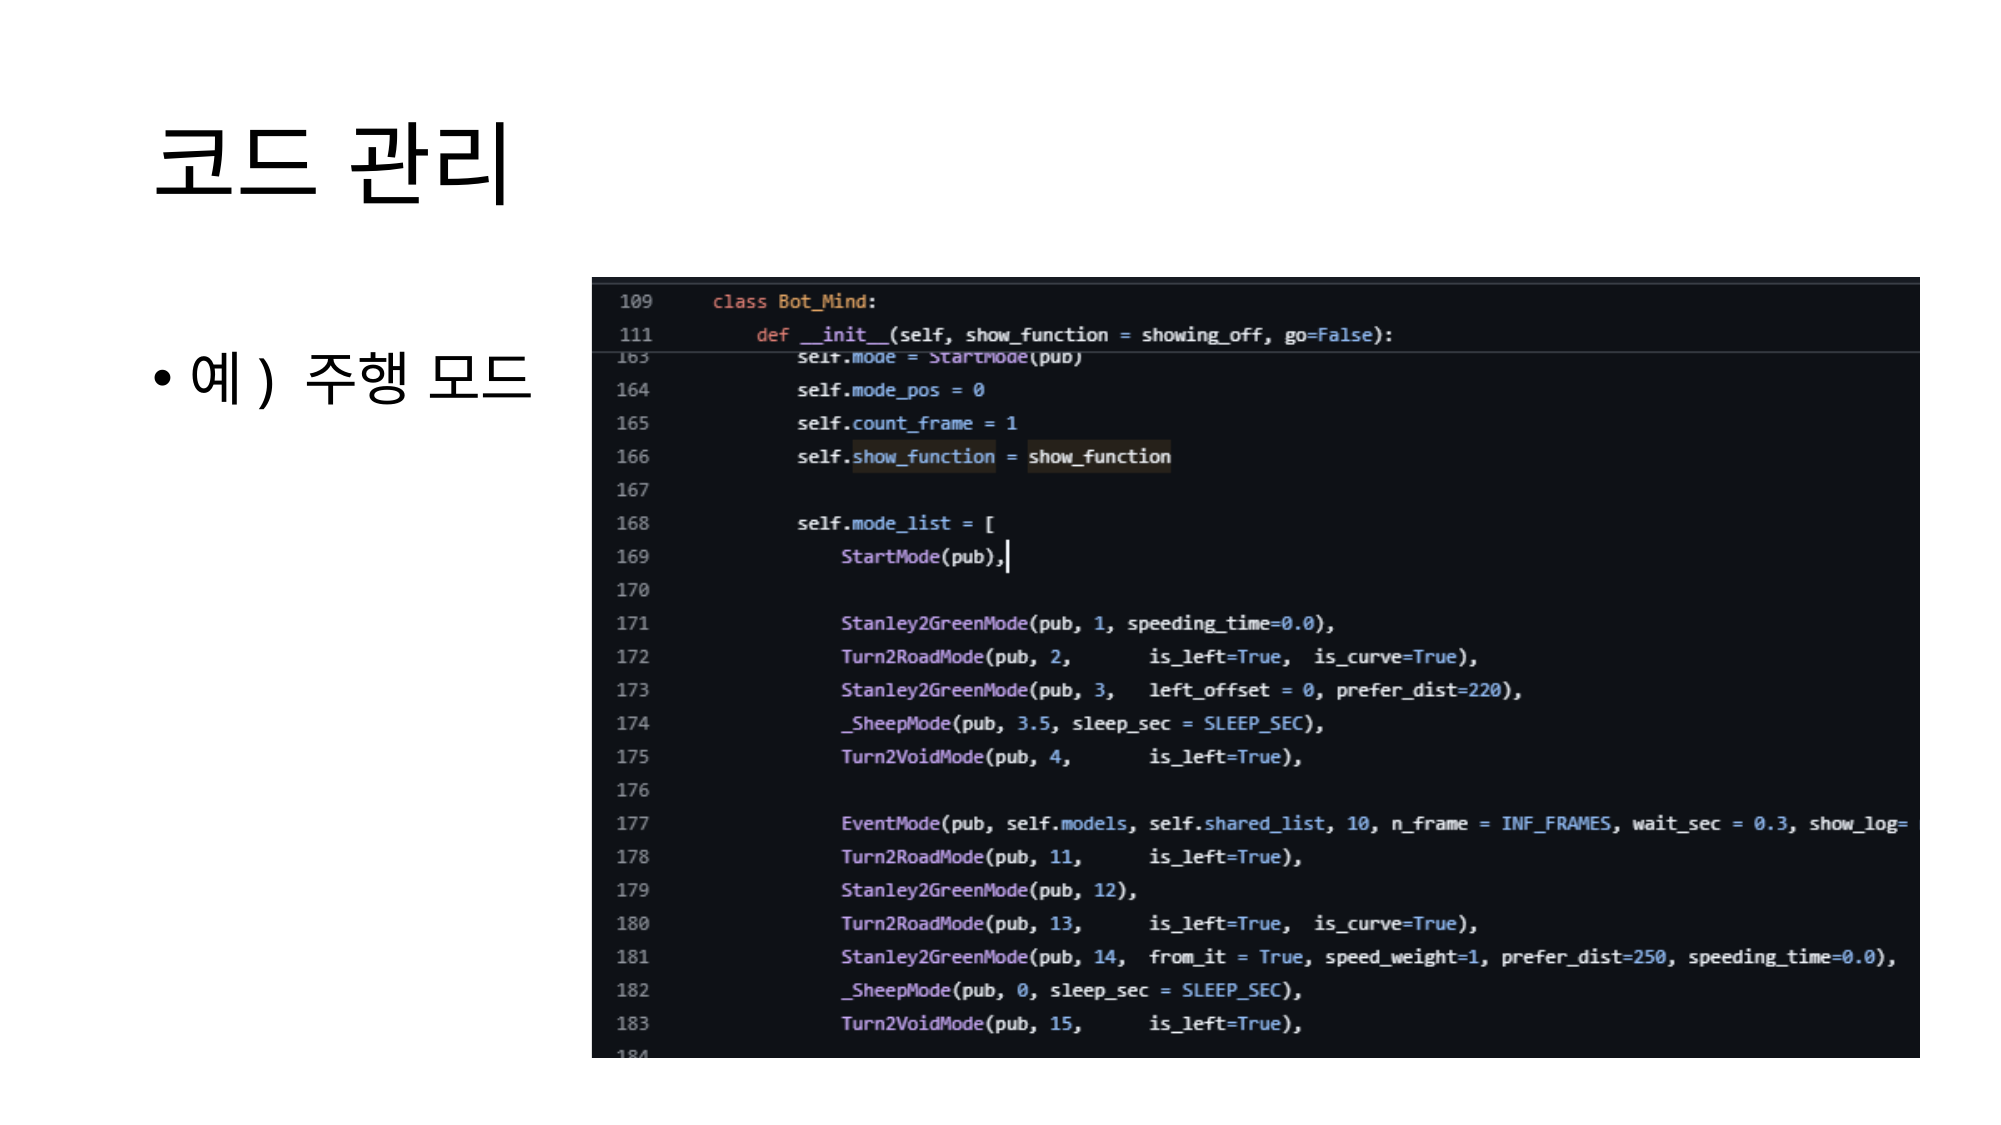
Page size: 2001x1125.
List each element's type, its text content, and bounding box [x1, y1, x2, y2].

title 코드 관리 [137, 59, 1863, 278]
list 예) 주행 모드 [137, 299, 591, 1014]
picture [591, 276, 1921, 1059]
